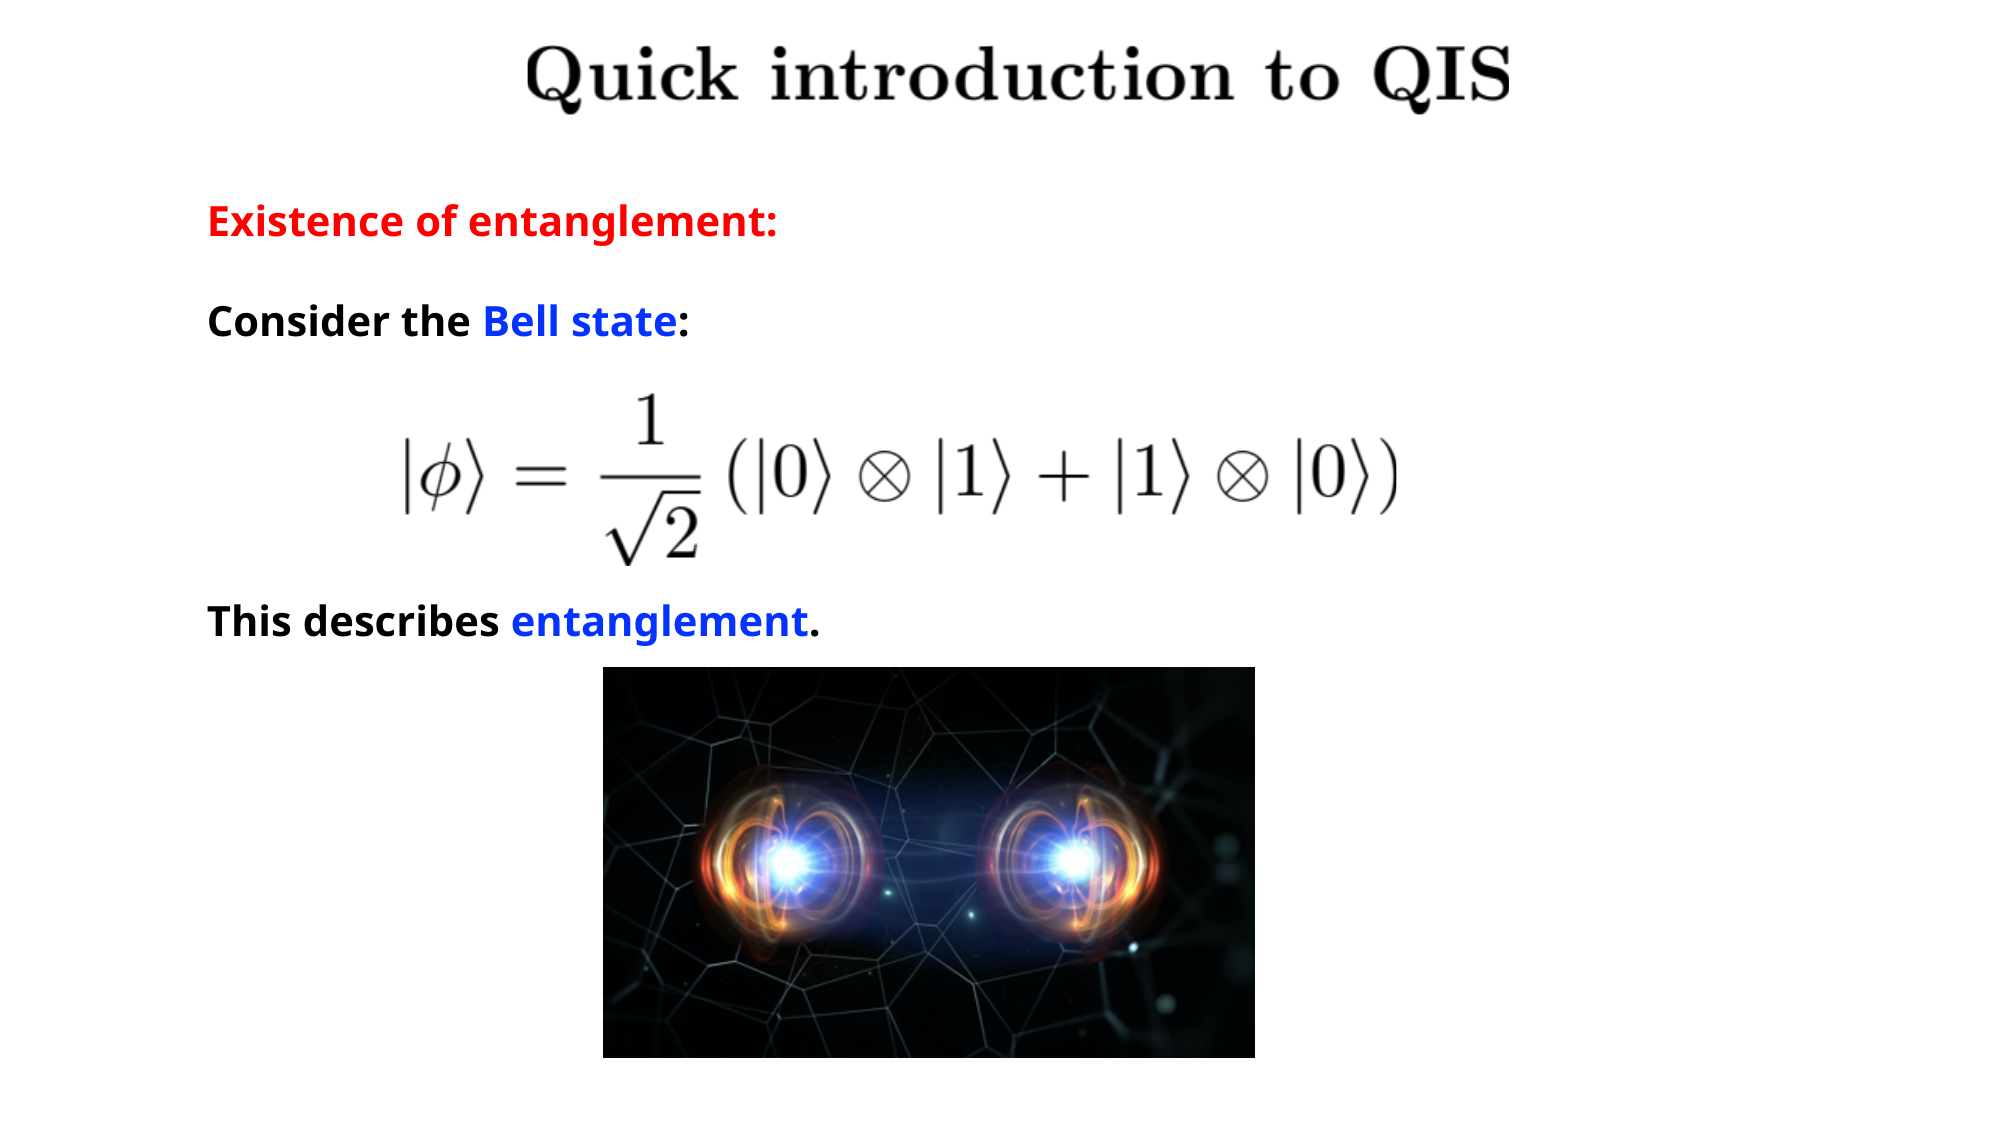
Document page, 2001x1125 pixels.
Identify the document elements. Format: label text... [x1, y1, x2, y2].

picture [404, 392, 1397, 566]
text_box Existence of entanglement: Consider the Bell state: This describes entanglement. [192, 187, 1472, 653]
picture [603, 667, 1255, 1058]
picture [527, 45, 1509, 115]
